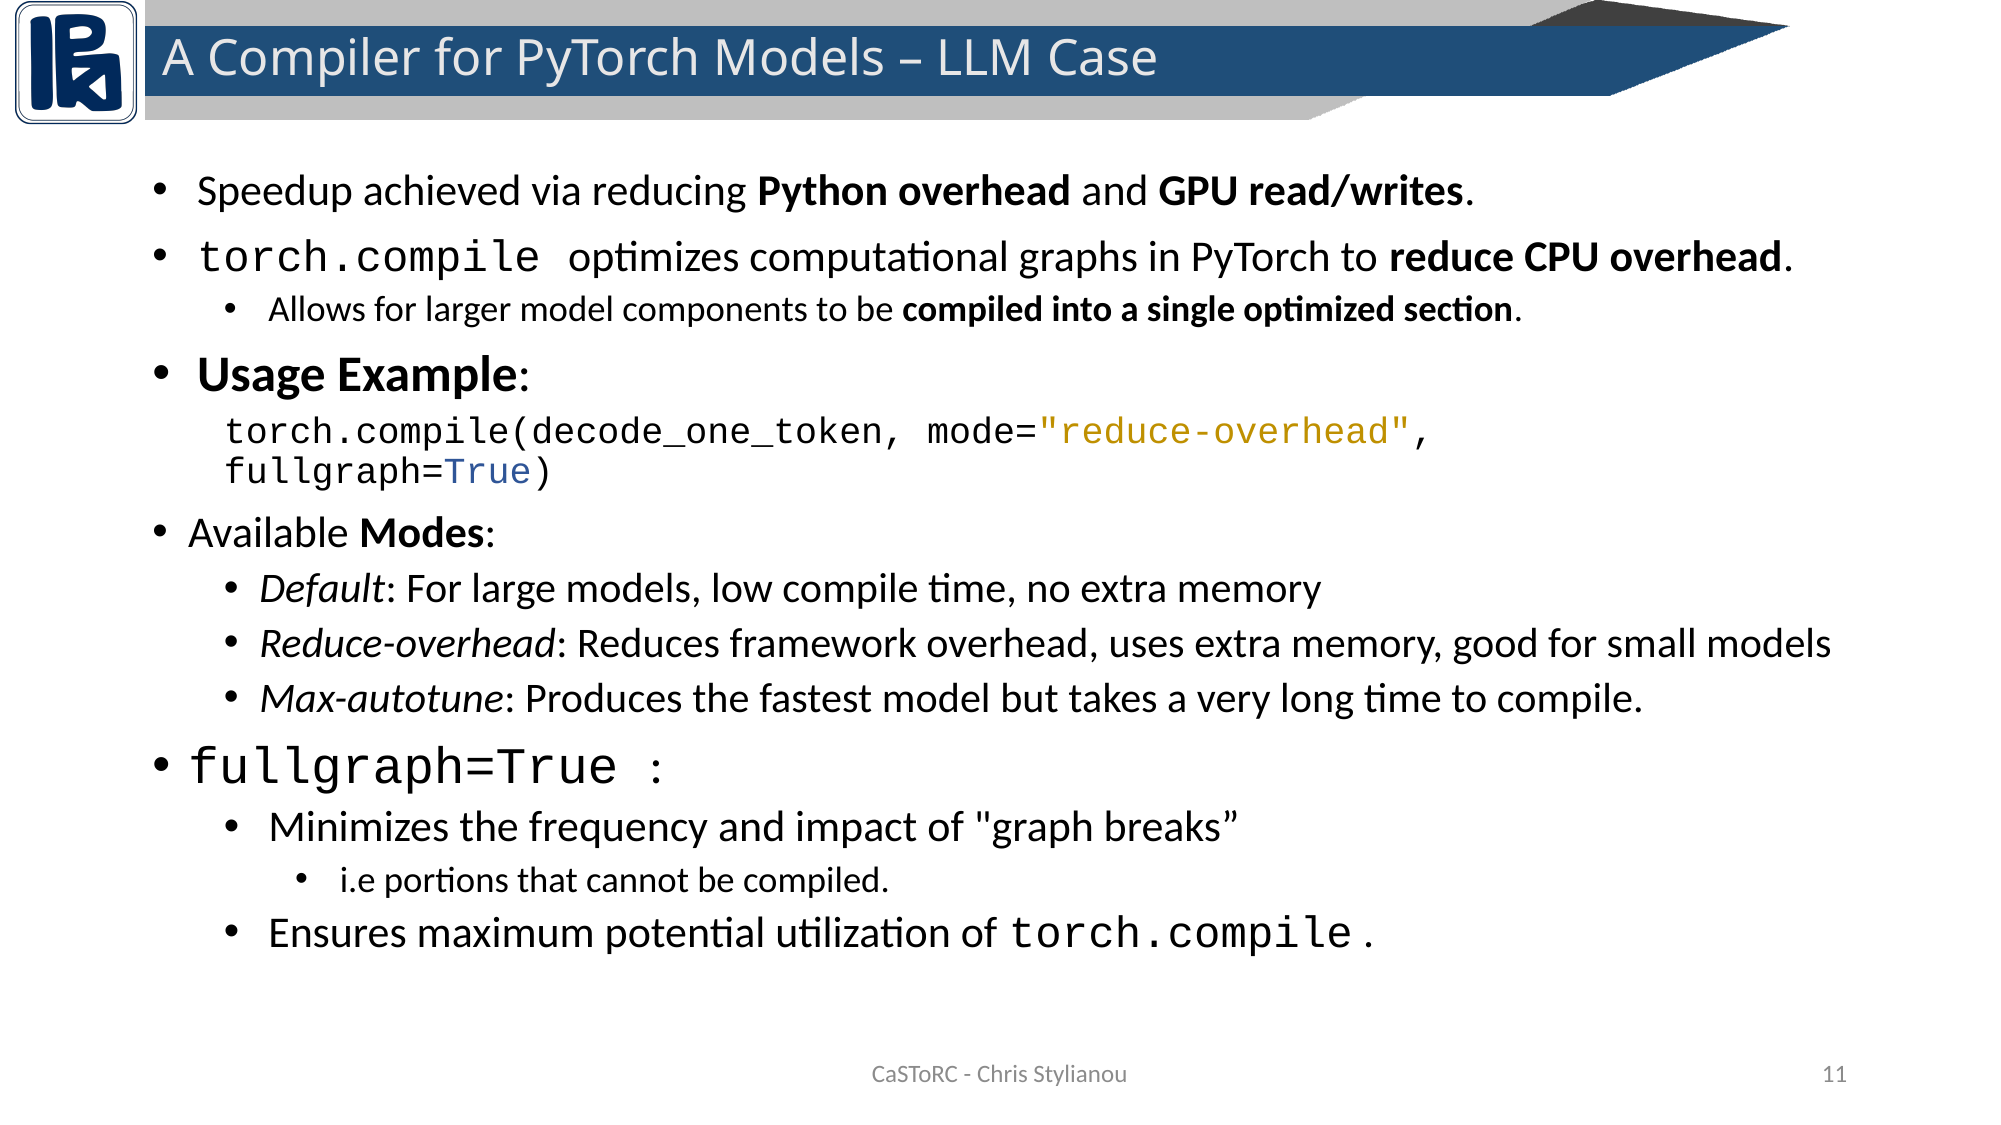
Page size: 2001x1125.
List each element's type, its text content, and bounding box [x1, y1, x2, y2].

title A Compiler for PyTorch Models – LLM Case [147, 0, 1614, 120]
picture [1614, 0, 1790, 120]
list Speedup achieved via reducing Python overhead and GPU read/writes. torch.compile optimizes computational graphs in PyTorch to reduce CPU overhead. Allows for larger model components to be compiled into a single optimized section. Usage Example: torch.compile(decode_one_token, mode="reduce-overhead", fullgraph=True) Available Modes: Default: For large models, low compile time, no extra memory Reduce-overhead: Reduces framework overhead, uses extra memory, good for small models Max-autotune: Produces the fastest model but takes a very long time to compile. fullgraph=True : Minimizes the frequency and impact of "graph breaks” i.e portions that cannot be compiled. Ensures maximum potential utilization of torch.compile . [137, 159, 1863, 1014]
footer CaSToRC - Chris Stylianou [662, 1042, 1338, 1103]
picture [8, 0, 147, 132]
slide_number 10 [1412, 1042, 1863, 1103]
